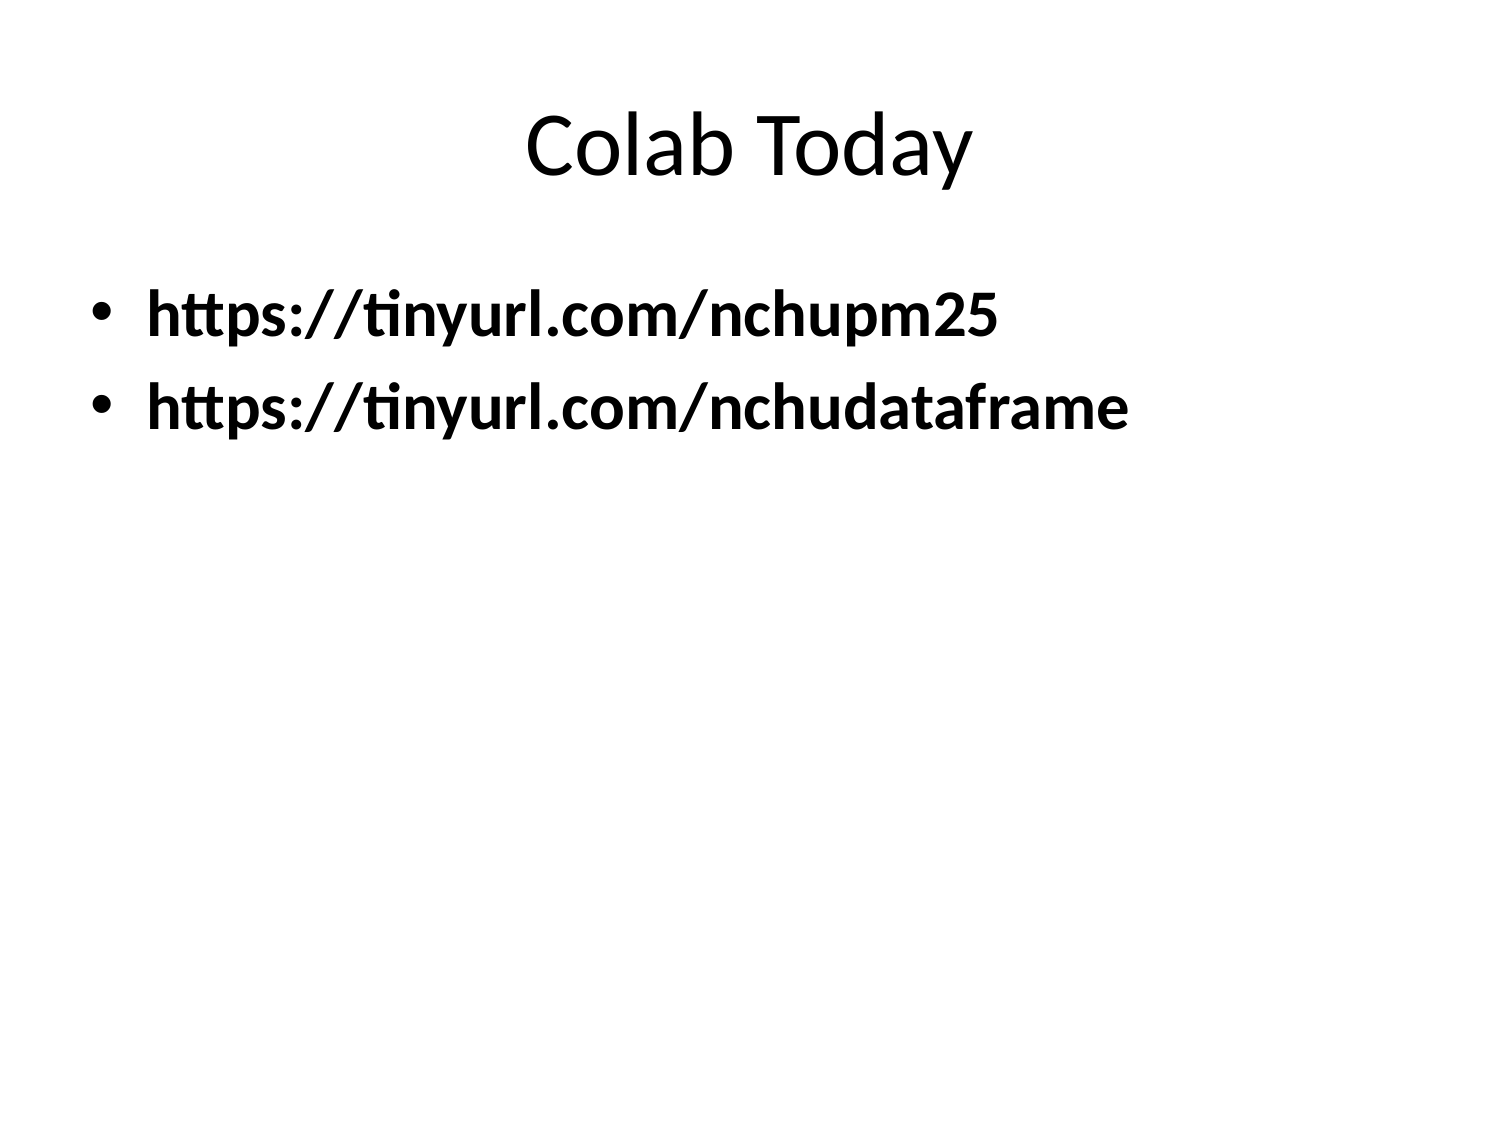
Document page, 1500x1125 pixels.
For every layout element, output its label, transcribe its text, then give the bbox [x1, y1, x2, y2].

list https://tinyurl.com/nchupm25 https://tinyurl.com/nchudataframe [75, 262, 1425, 1005]
title Colab Today [75, 45, 1425, 233]
